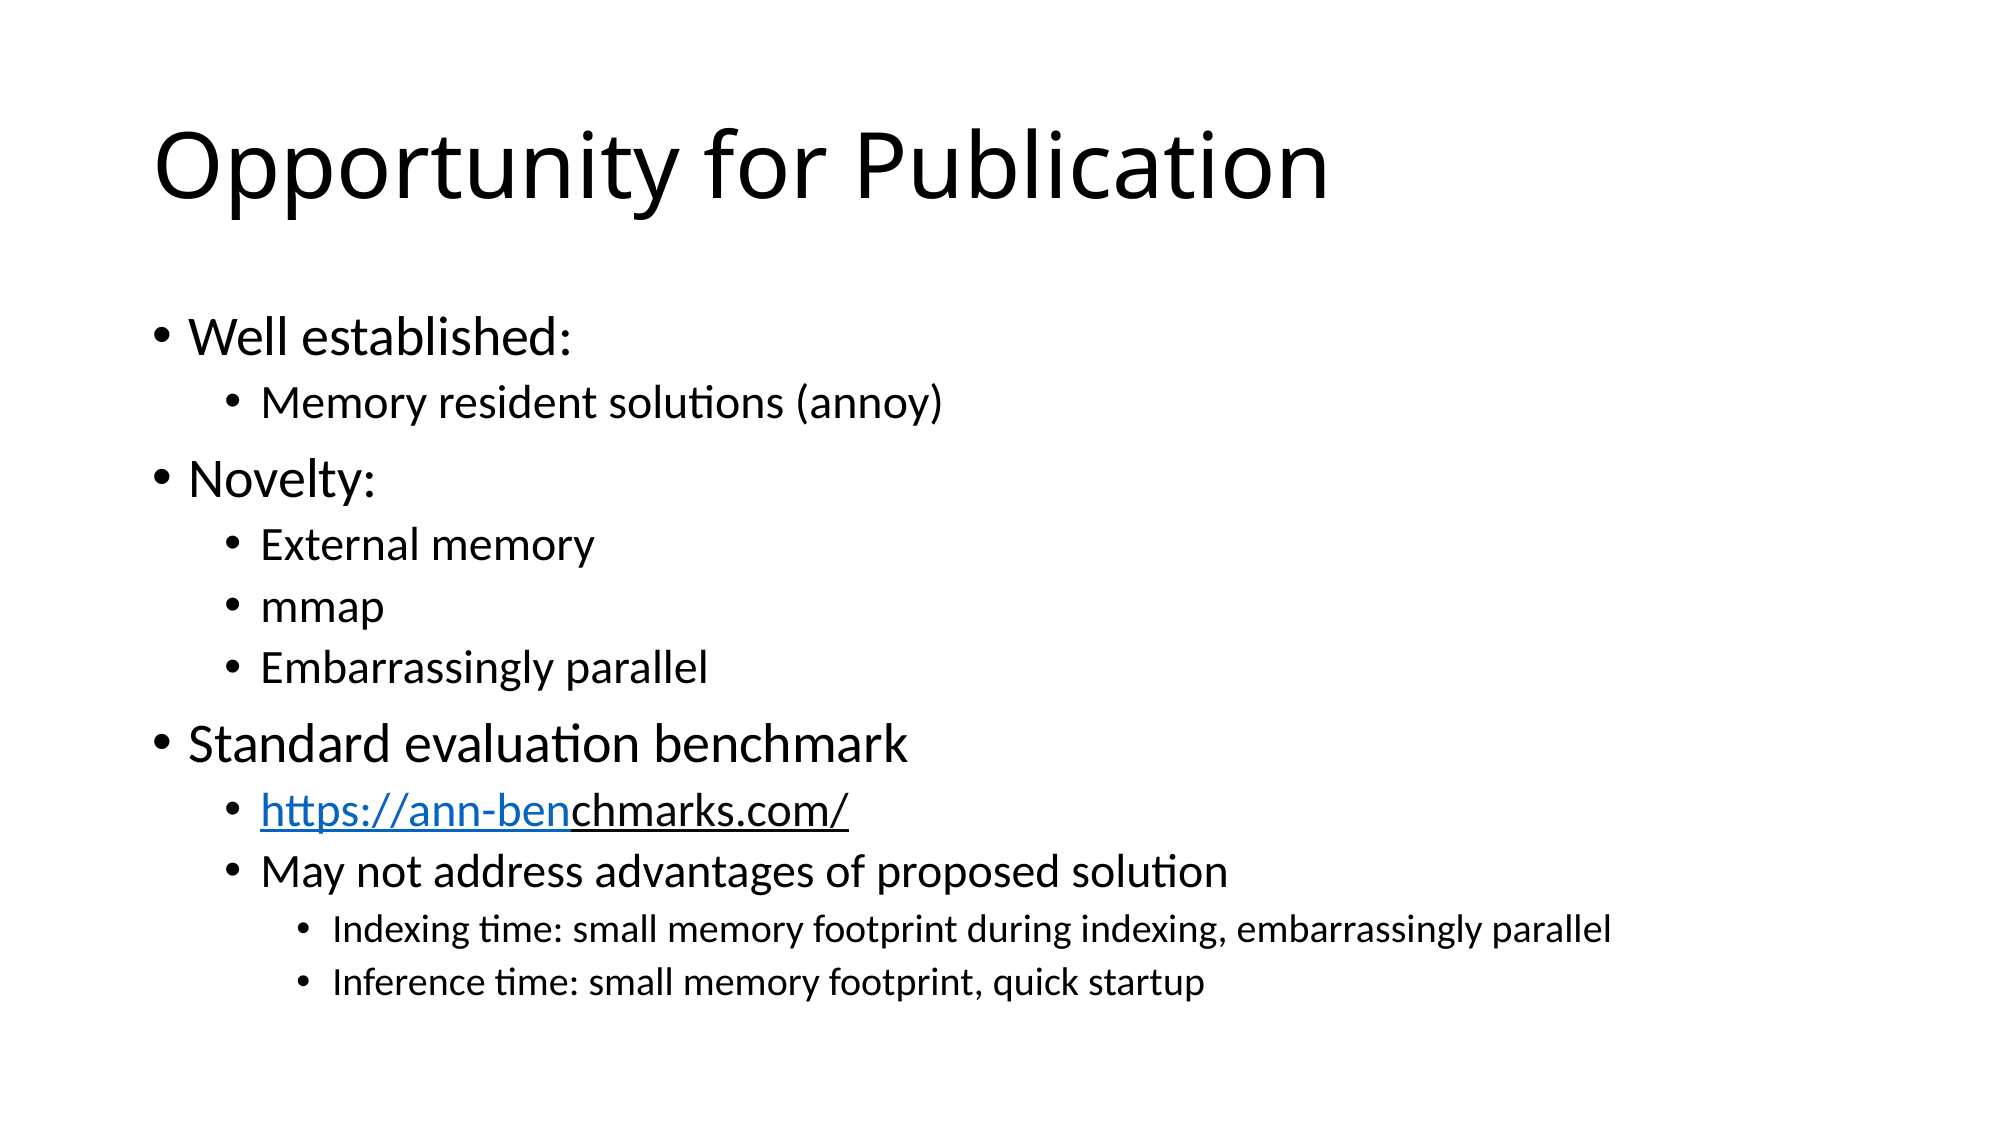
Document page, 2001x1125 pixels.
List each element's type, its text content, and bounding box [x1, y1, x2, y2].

list Well established: Memory resident solutions (annoy) Novelty: External memory mmap Embarrassingly parallel Standard evaluation benchmark https://ann-benchmarks.com/ May not address advantages of proposed solution Indexing time: small memory footprint during indexing, embarrassingly parallel Inference time: small memory footprint, quick startup [137, 299, 1863, 1014]
title Opportunity for Publication [137, 59, 1863, 278]
